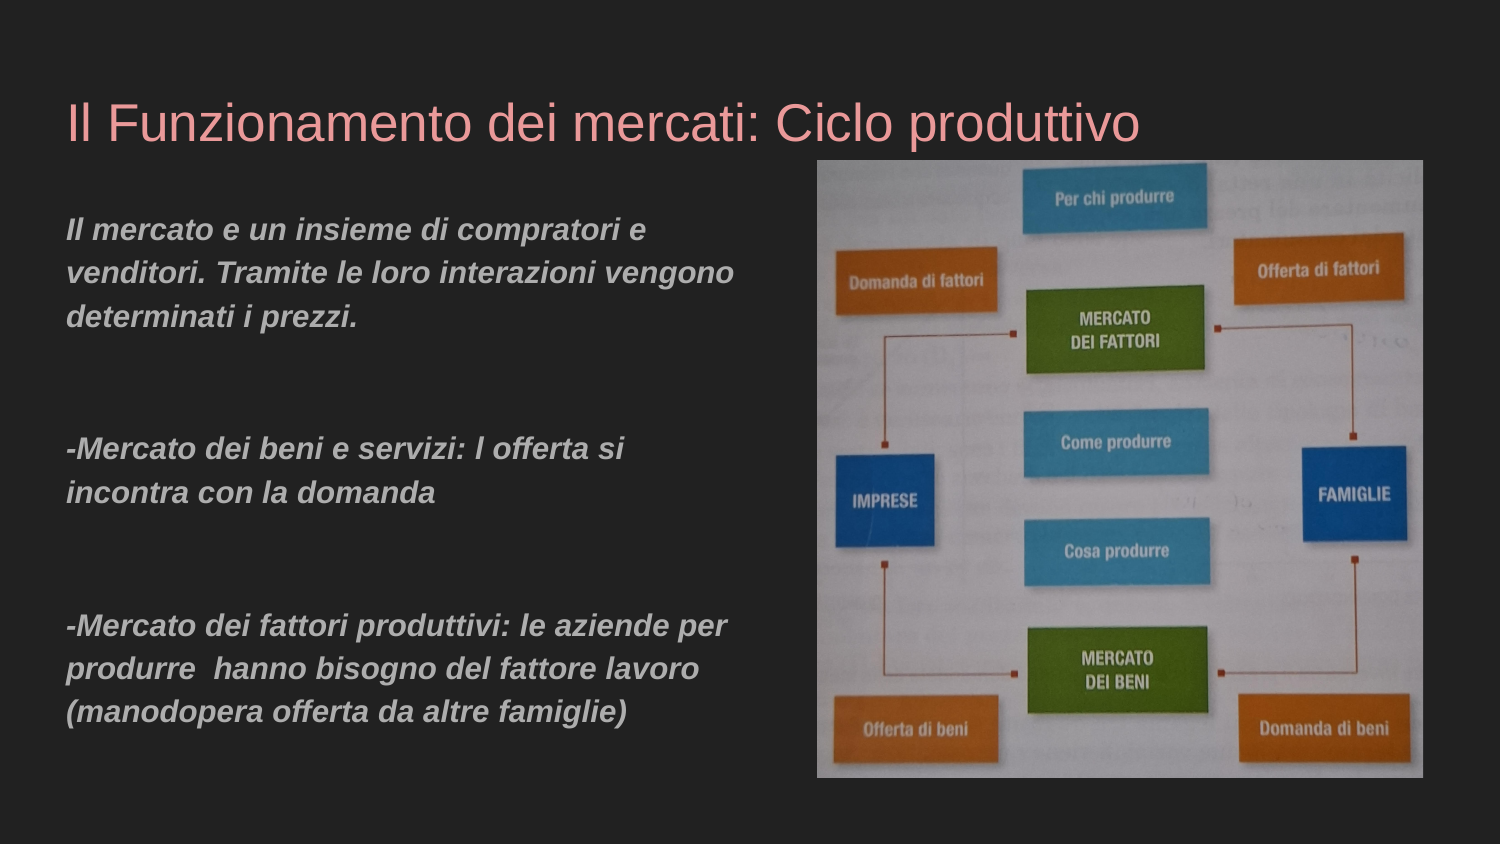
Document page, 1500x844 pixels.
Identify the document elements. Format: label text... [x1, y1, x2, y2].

list Il mercato e un insieme di compratori e venditori. Tramite le loro interazioni vengono determinati i prezzi. -Mercato dei beni e servizi: l offerta si incontra con la domanda -Mercato dei fattori produttivi: le aziende per produrre hanno bisogno del fattore lavoro (manodopera offerta da altre famiglie) [51, 189, 771, 750]
title Il Funzionamento dei mercati: Ciclo produttivo [51, 72, 1449, 167]
picture [816, 160, 1424, 779]
